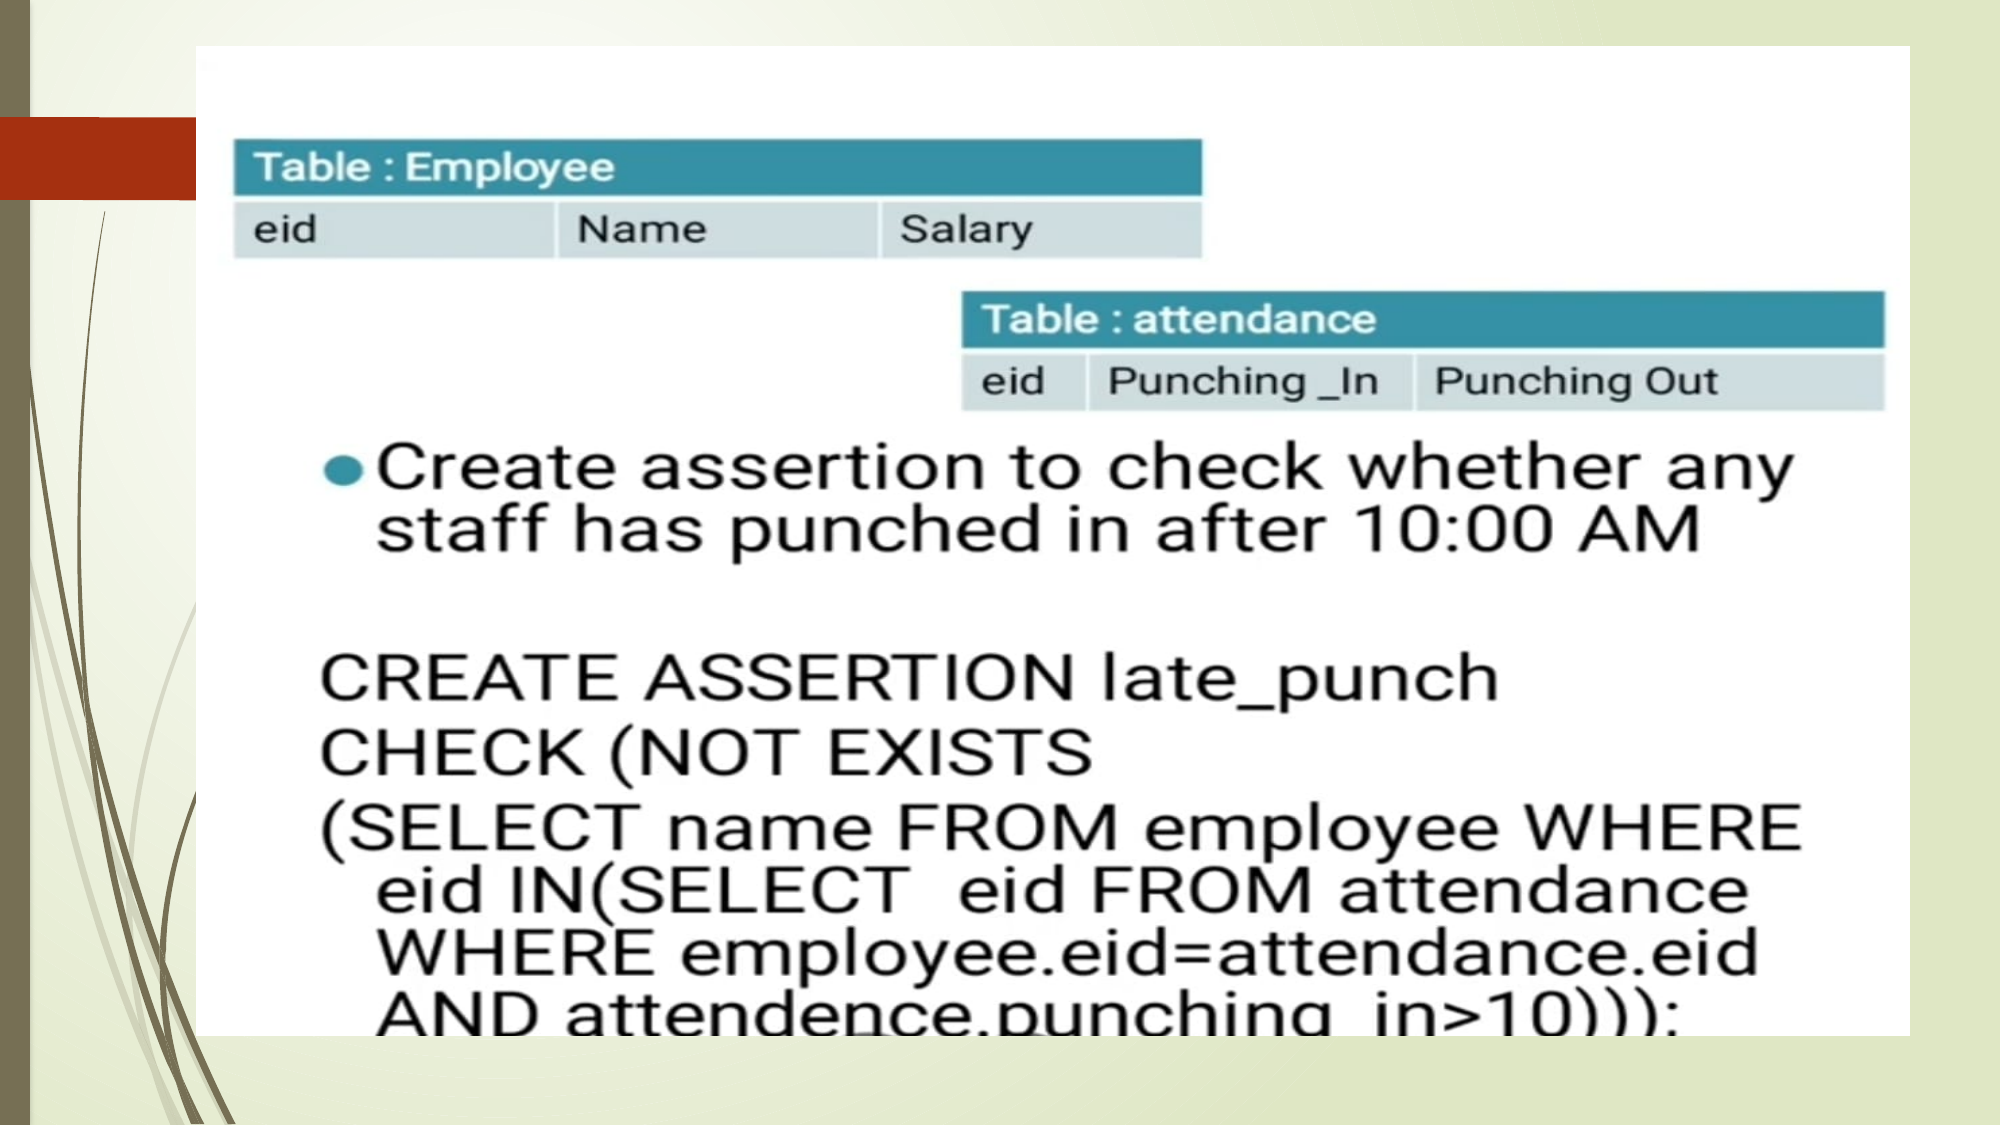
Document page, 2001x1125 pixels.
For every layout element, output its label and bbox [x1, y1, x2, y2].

picture [196, 46, 1911, 1036]
